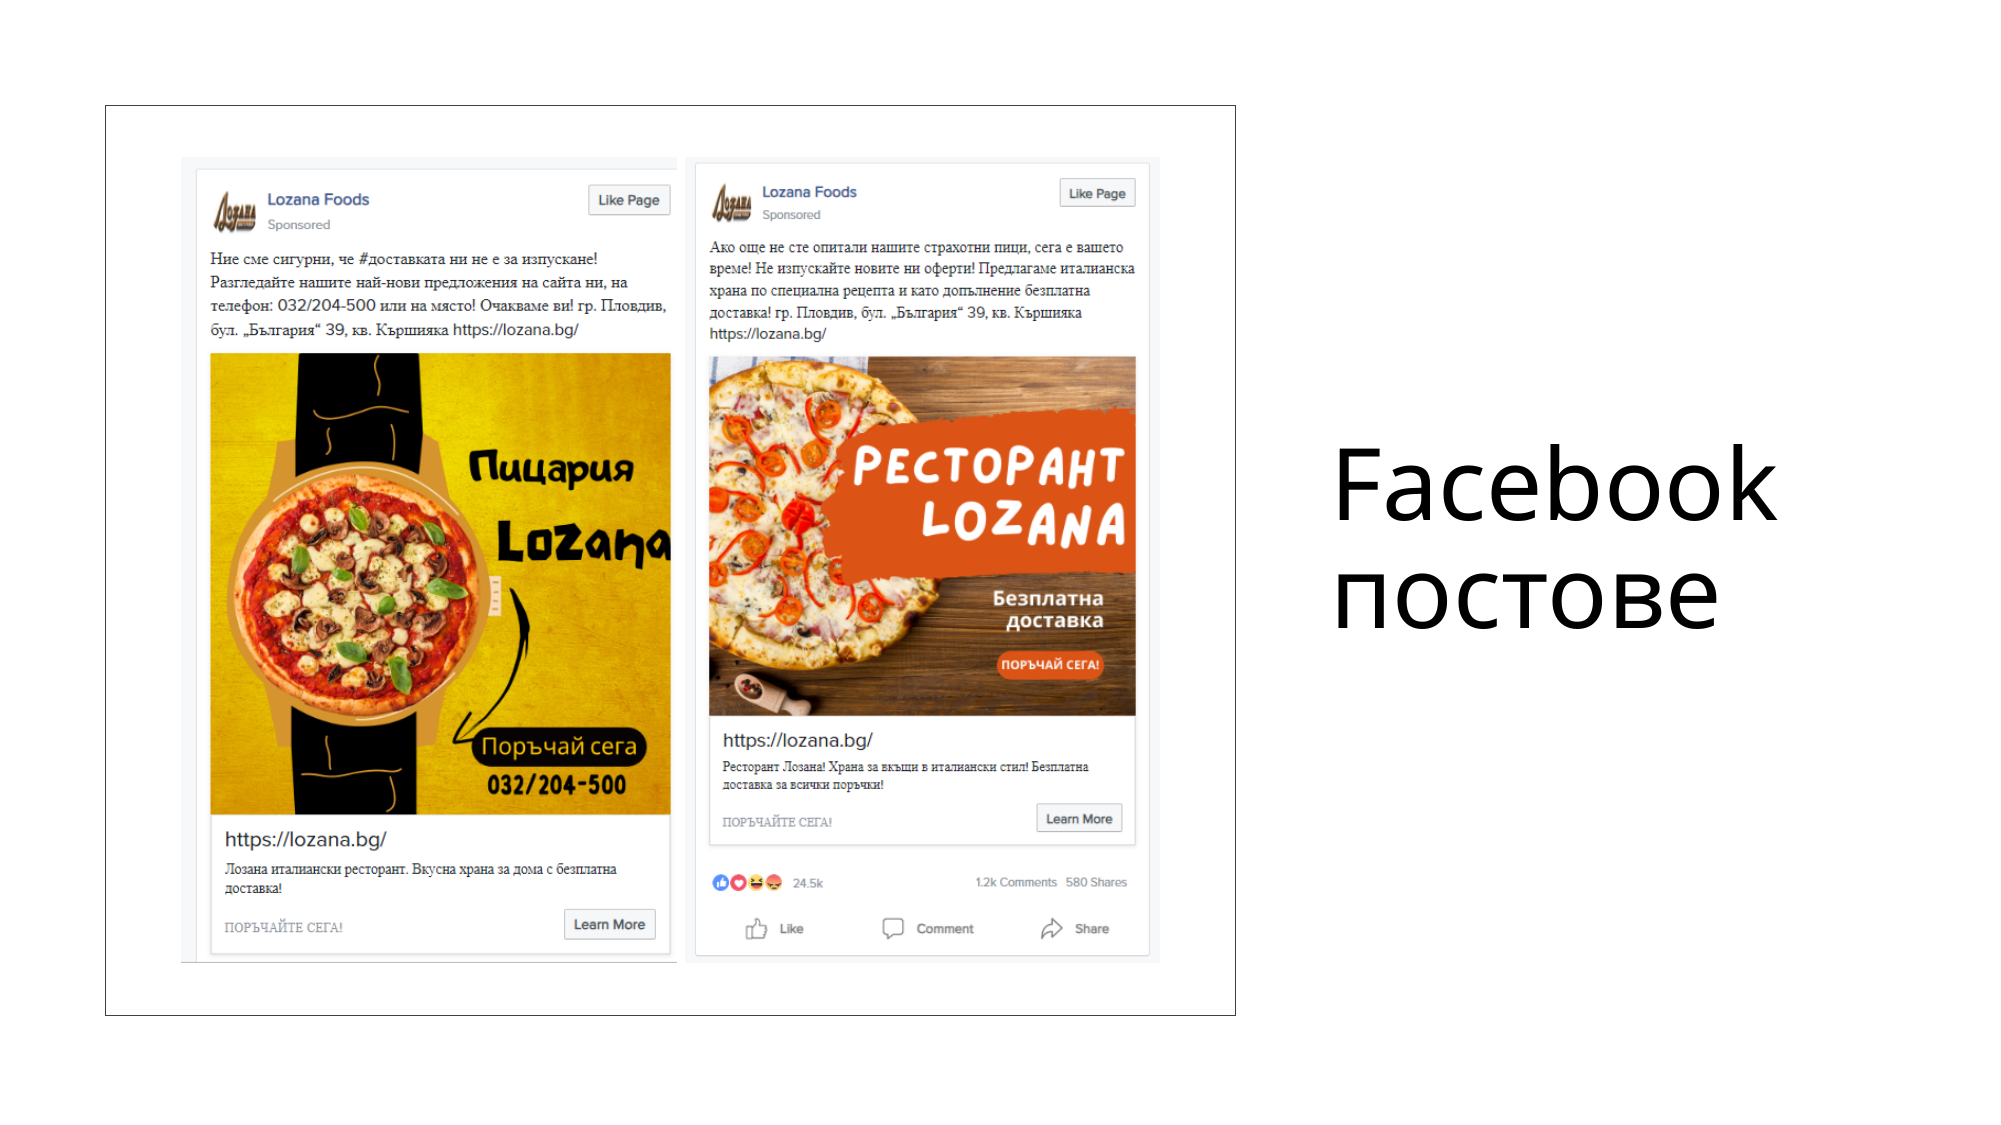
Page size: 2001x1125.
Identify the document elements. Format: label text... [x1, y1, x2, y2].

title Facebook постове [1315, 121, 1881, 963]
text_box [105, 105, 1236, 1016]
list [181, 157, 676, 963]
picture [685, 157, 1160, 963]
